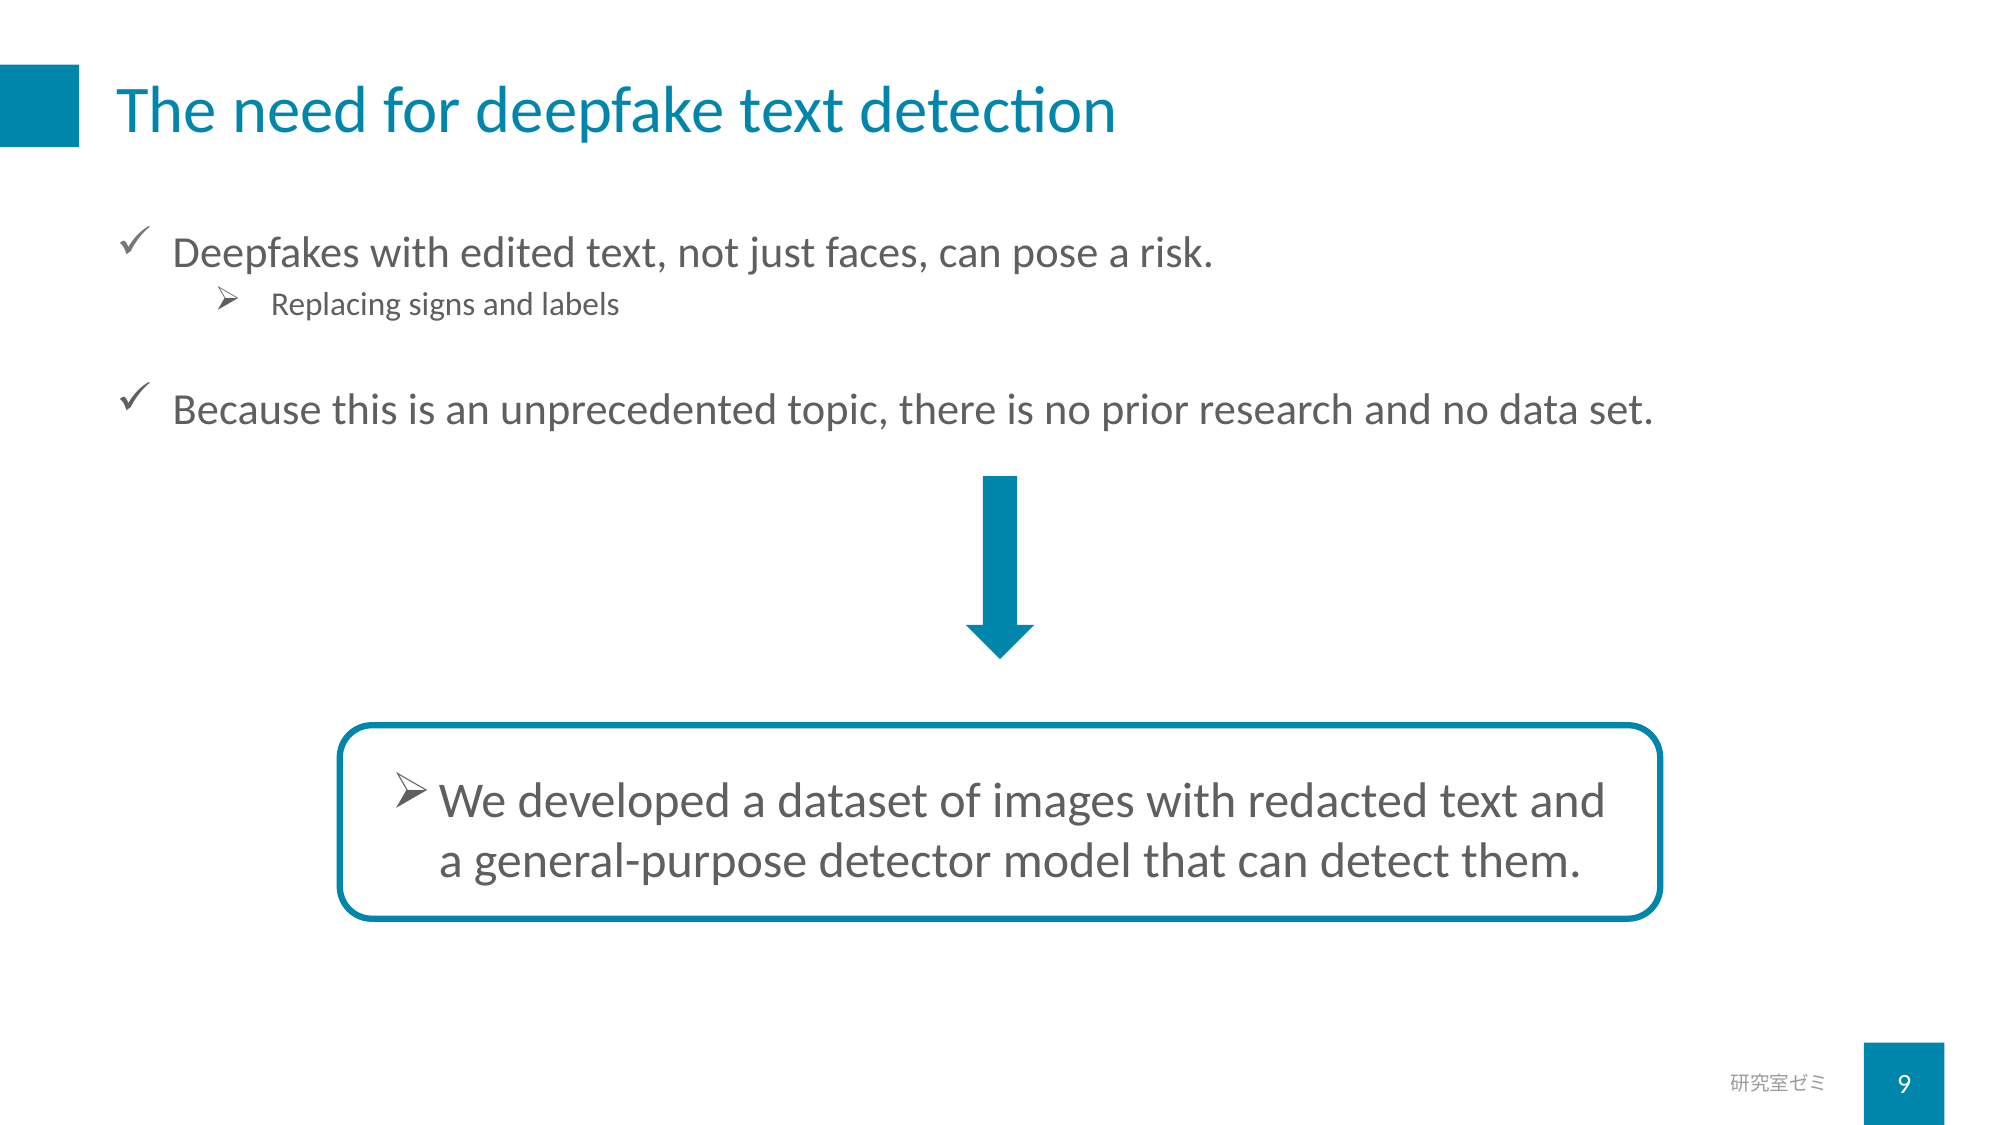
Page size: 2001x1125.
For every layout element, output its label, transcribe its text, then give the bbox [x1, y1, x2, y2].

footer 研究室ゼミ [1168, 1052, 1843, 1113]
list Deepfakes with edited text, not just faces, can pose a risk. Replacing signs and labels Because this is an unprecedented topic, there is no prior research and no data set. [101, 152, 1945, 494]
slide_number 9 [1863, 1052, 1945, 1113]
text_box [338, 724, 1662, 920]
text_box [963, 475, 1037, 661]
title The need for deepfake text detection [101, 51, 1927, 152]
